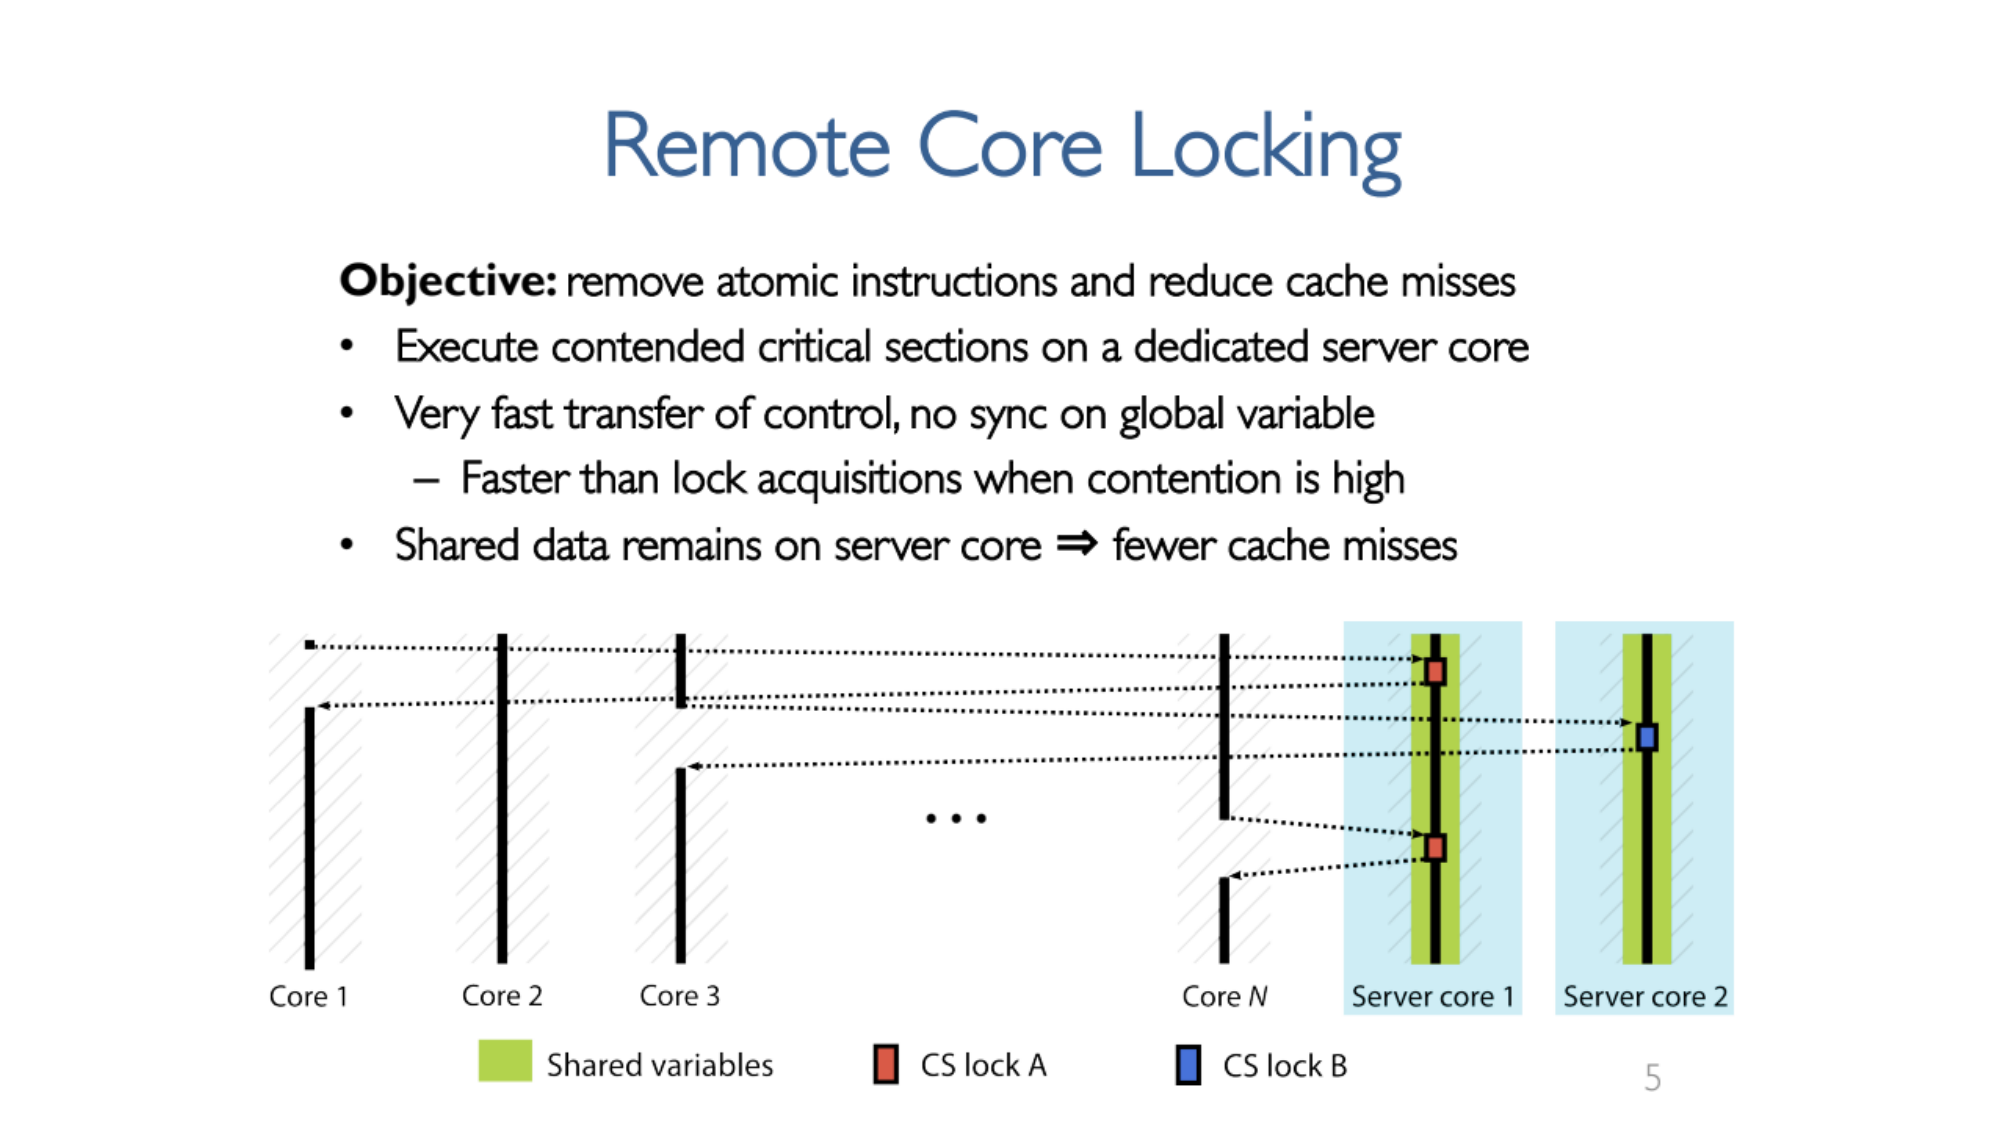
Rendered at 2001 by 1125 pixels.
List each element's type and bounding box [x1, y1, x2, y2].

picture [249, 0, 1750, 1125]
